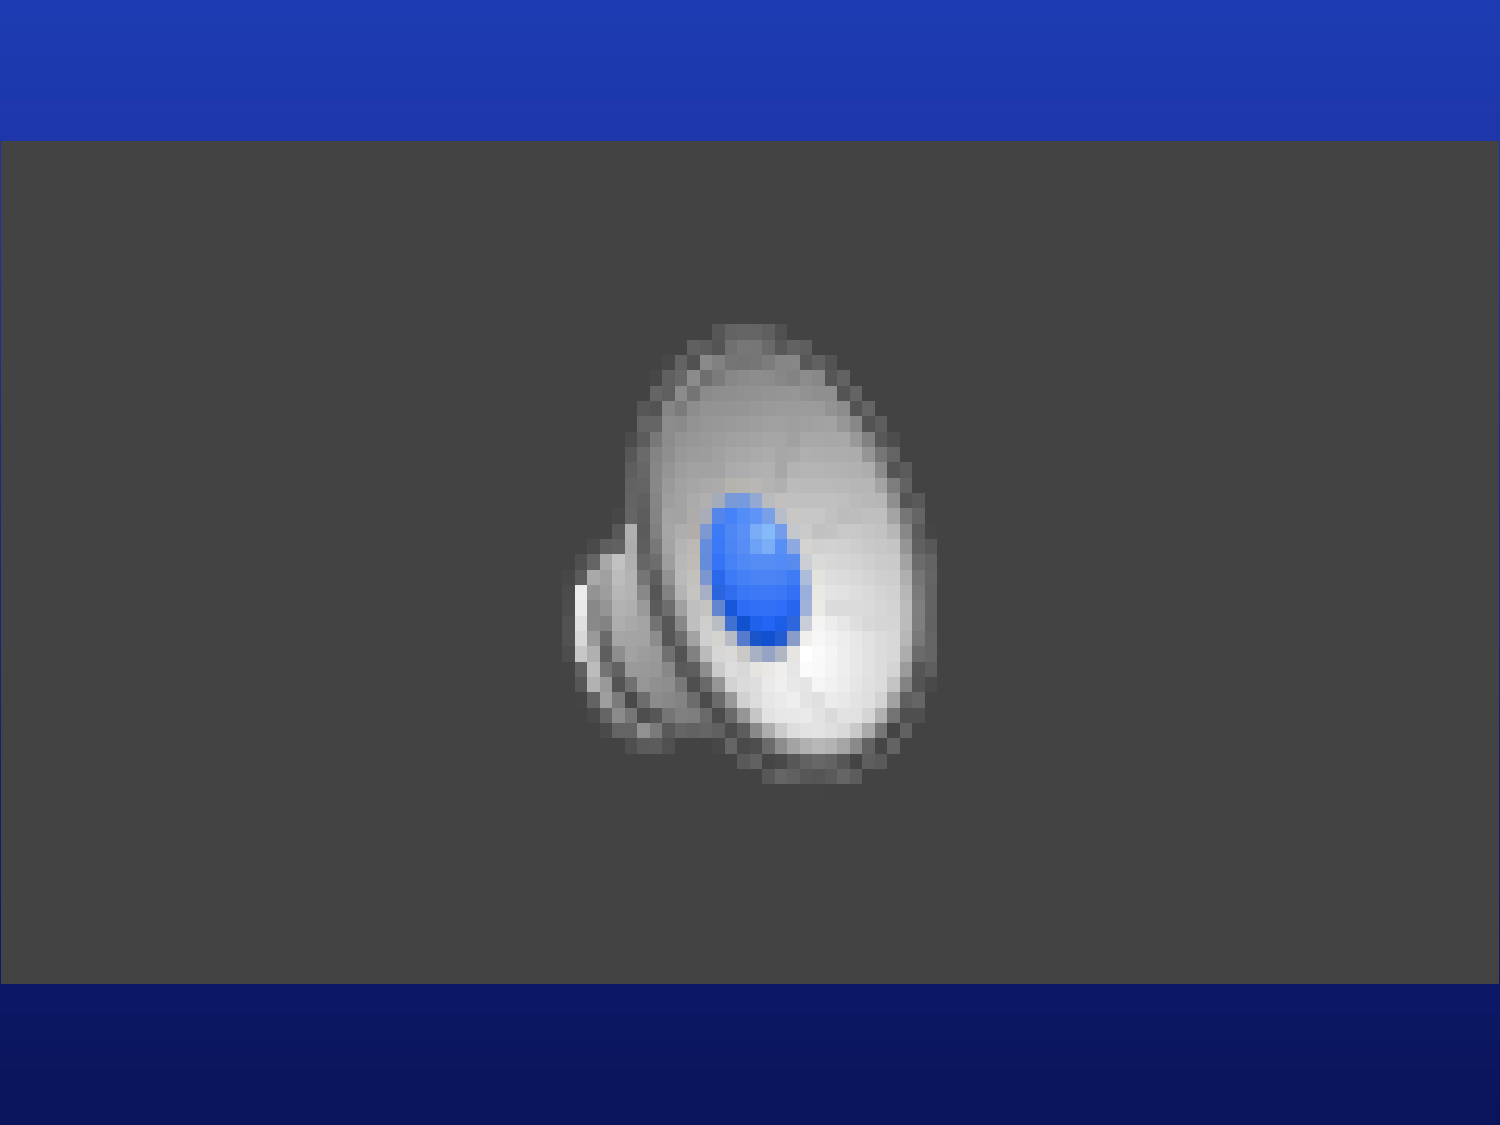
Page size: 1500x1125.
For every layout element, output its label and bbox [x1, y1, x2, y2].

picture [0, 985, 1500, 1125]
text_box [0, 140, 1500, 985]
picture [0, 0, 1500, 140]
